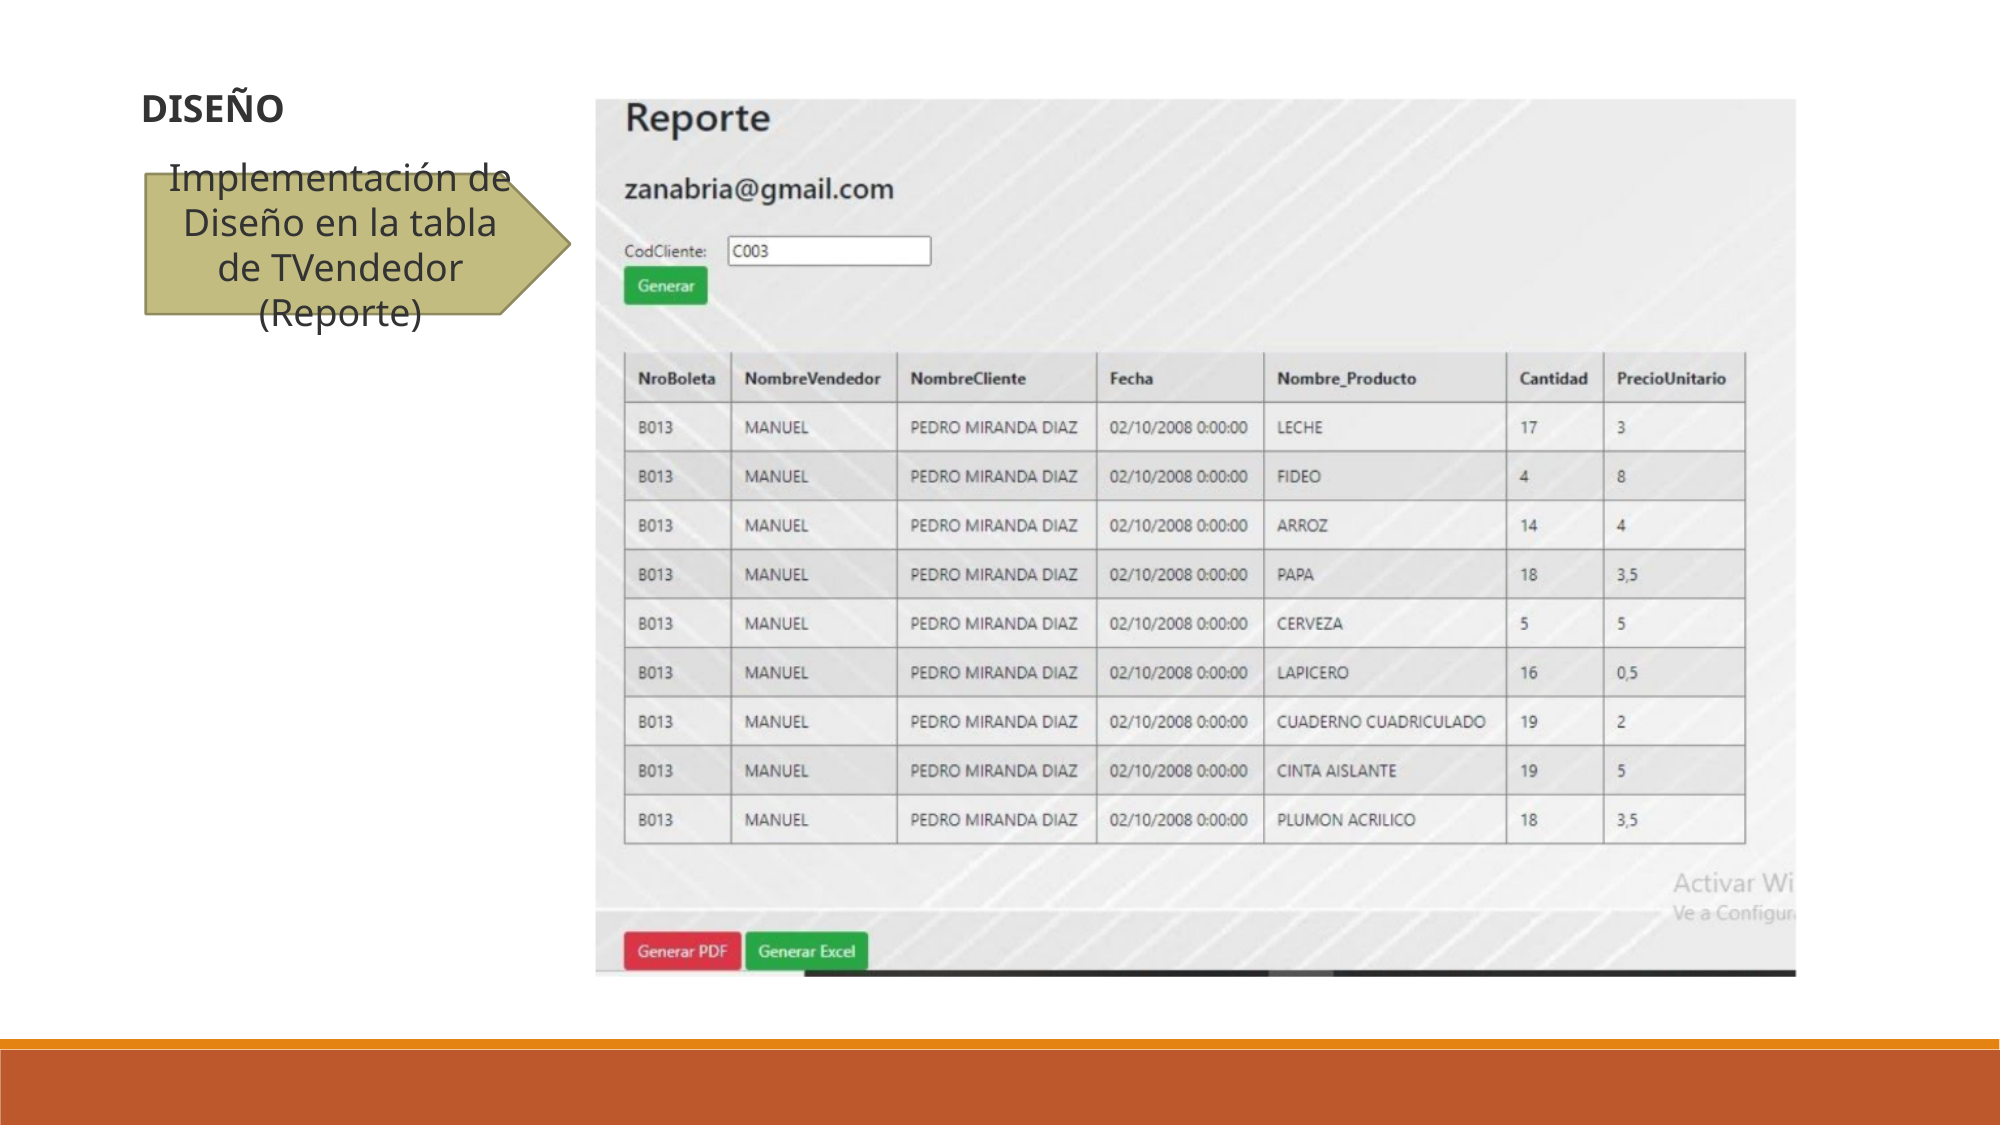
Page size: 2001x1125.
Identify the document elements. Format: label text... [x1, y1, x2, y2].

picture [584, 77, 1838, 1021]
text_box Implementación de Diseño en la tabla de TVendedor (Reporte) [144, 172, 572, 316]
text_box DISEÑO [125, 77, 415, 138]
